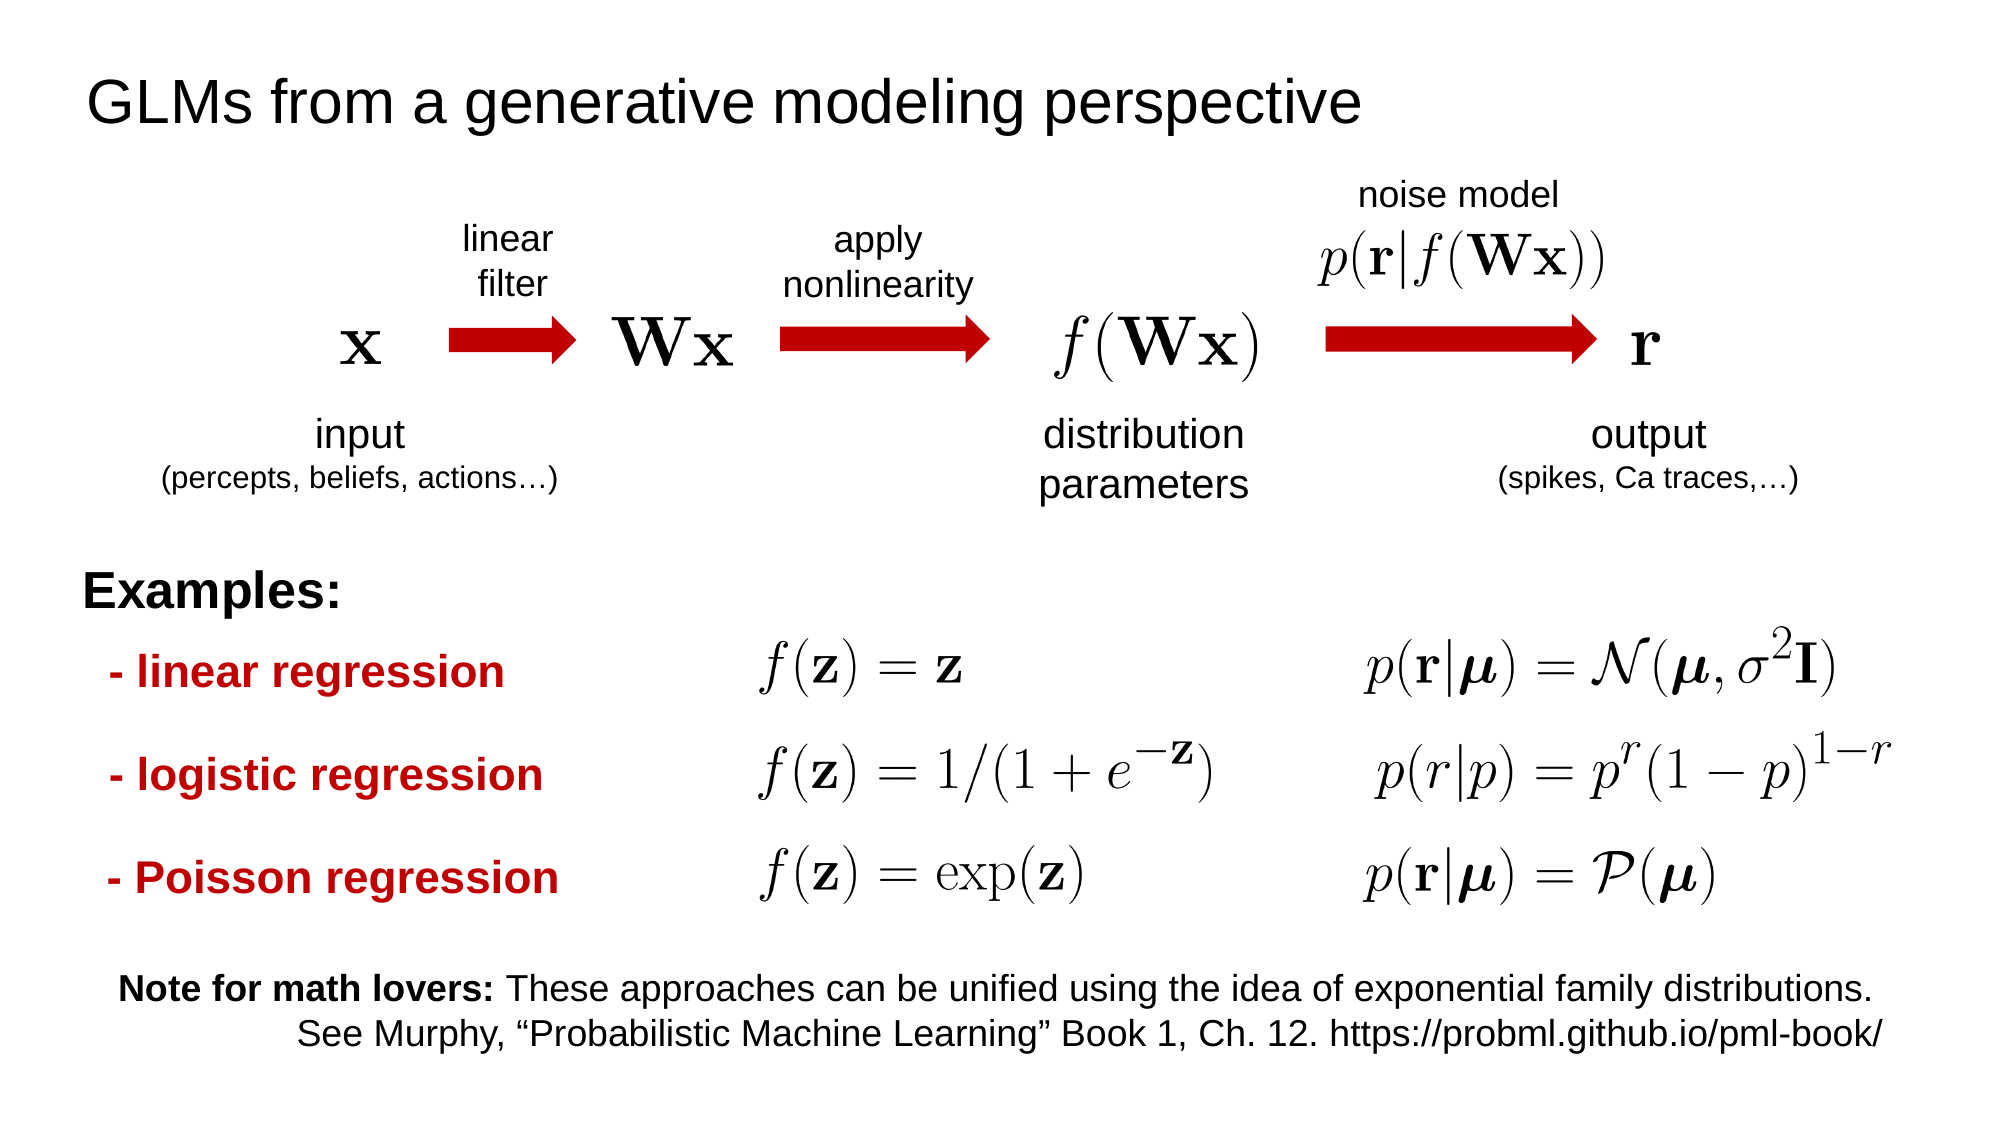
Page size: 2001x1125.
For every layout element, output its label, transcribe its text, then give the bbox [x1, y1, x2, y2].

text_box linear filter [447, 206, 579, 312]
text_box [1324, 311, 1599, 367]
picture [755, 741, 1211, 803]
text_box - Poisson regression [91, 840, 575, 911]
text_box apply nonlinearity [767, 207, 989, 313]
picture [1629, 332, 1660, 365]
picture [1316, 230, 1604, 289]
text_box - linear regression [93, 634, 521, 705]
picture [1361, 847, 1715, 906]
picture [1049, 312, 1258, 383]
text_box GLMs from a generative modeling perspective [72, 53, 1379, 144]
picture [1362, 626, 1835, 697]
picture [755, 638, 962, 697]
text_box noise model [1343, 162, 1575, 223]
text_box Examples: [67, 549, 358, 627]
text_box [447, 313, 578, 367]
picture [1372, 731, 1893, 802]
text_box Note for math lovers: These approaches can be unified using the idea of exponential family distributions. See Murphy, “Probabilistic Machine Learning” Book 1, Ch. 12. https://probml.github.io/pml-book/ [103, 956, 1899, 1062]
picture [339, 331, 381, 364]
text_box - logistic regression [94, 736, 560, 807]
picture [610, 317, 733, 366]
picture [755, 845, 1083, 904]
text_box input (percepts, beliefs, actions…) [145, 399, 575, 503]
text_box [779, 313, 992, 366]
text_box output (spikes, Ca traces,…) [1482, 399, 1815, 503]
text_box distribution parameters [1023, 399, 1265, 515]
